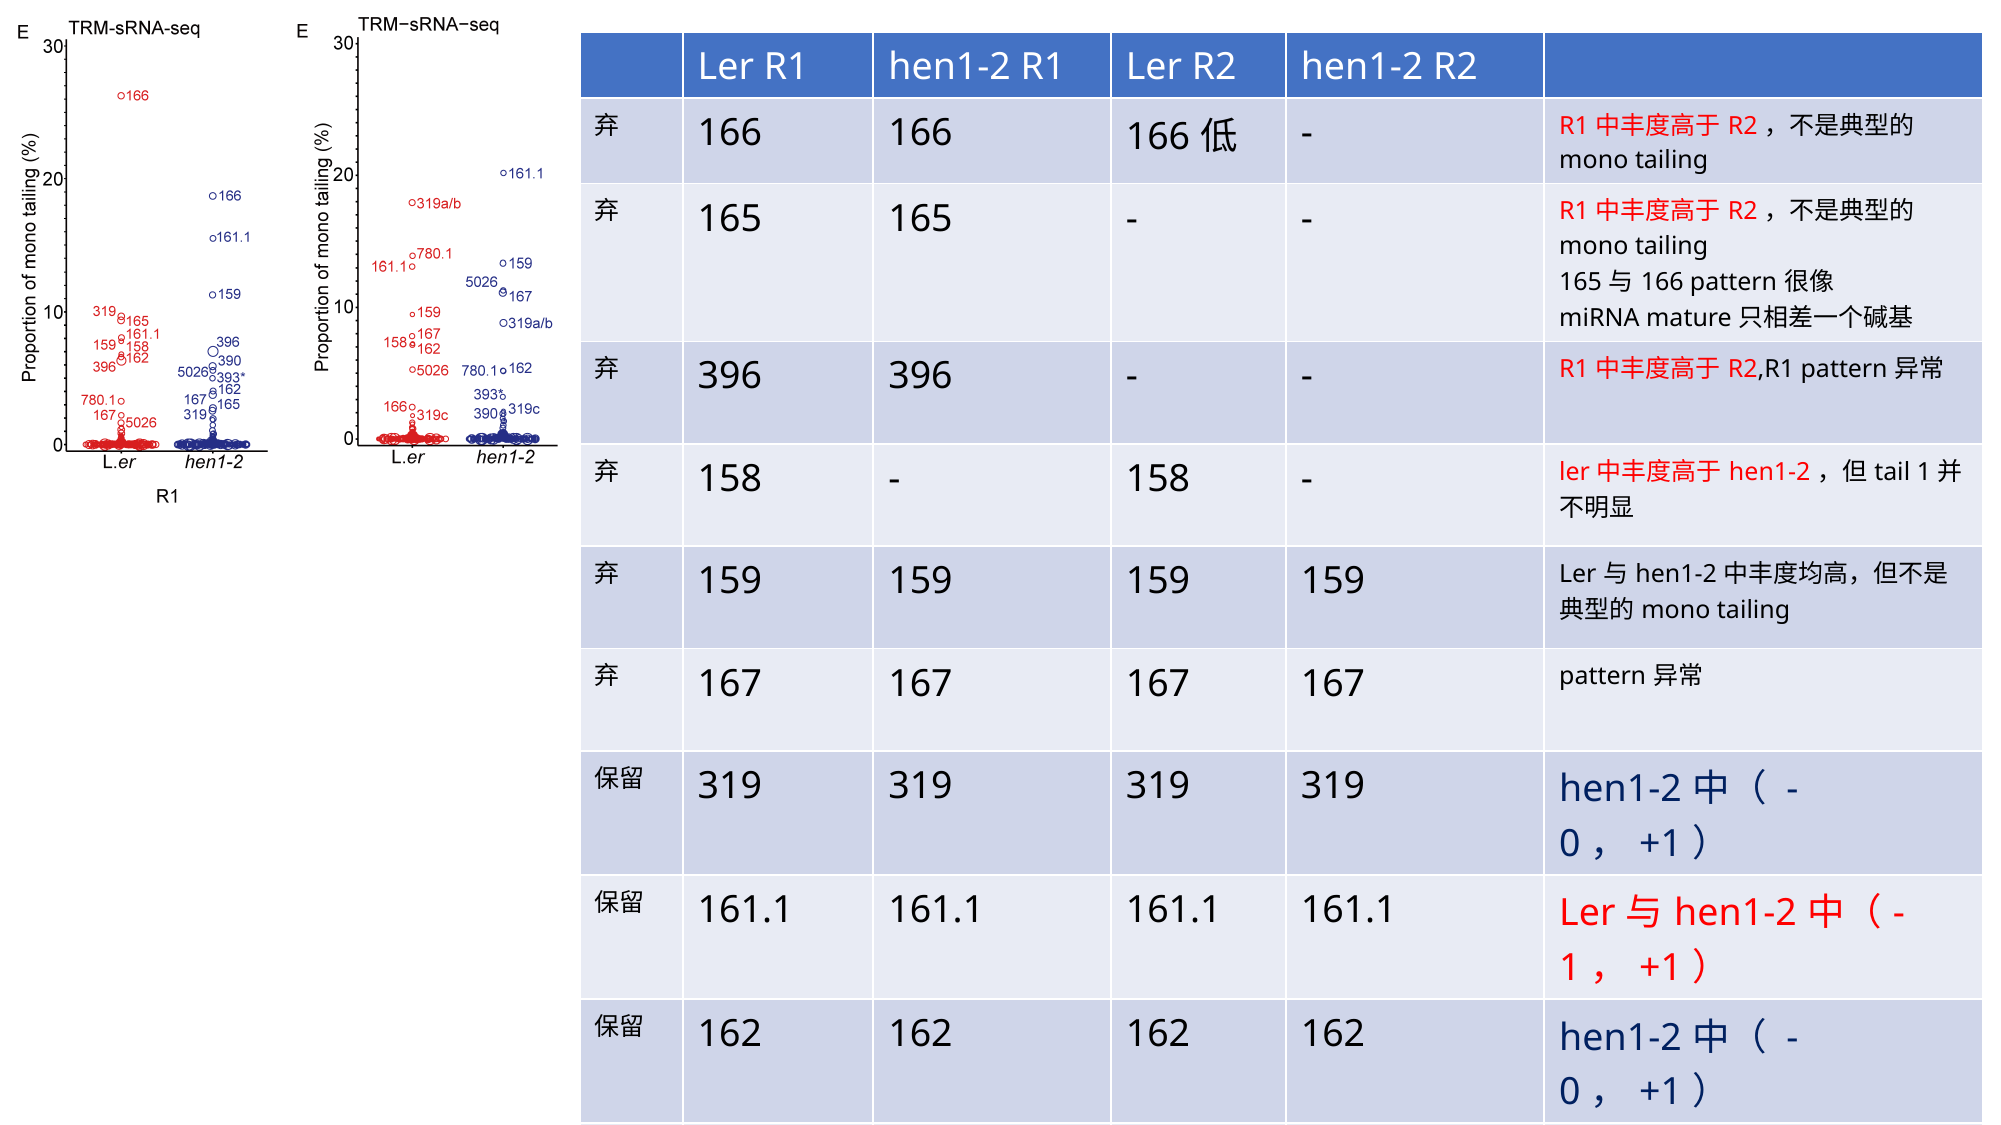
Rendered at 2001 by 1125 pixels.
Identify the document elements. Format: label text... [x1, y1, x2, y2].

table_cell 166低 [1112, 99, 1285, 183]
table_cell - [1287, 342, 1543, 443]
table_cell Ler与hen1-2中（-1，+1） [1545, 876, 1982, 998]
table_cell - [874, 445, 1110, 545]
table_cell 159 [874, 547, 1110, 648]
table_cell 161.1 [684, 876, 872, 998]
table_header Ler R2 [1112, 33, 1285, 97]
table_cell 159 [684, 547, 872, 648]
table_cell - [1287, 99, 1543, 183]
table_cell 保留 [581, 1000, 682, 1122]
table_cell 167 [874, 649, 1110, 750]
table_cell 158 [1112, 445, 1285, 545]
table_cell 319 [1287, 752, 1543, 874]
table_cell R1中丰度高于R2，不是典型的mono tailing [1545, 99, 1982, 183]
table_cell 161.1 [1112, 876, 1285, 998]
table_cell 161.1 [1287, 876, 1543, 998]
table_cell 396 [684, 342, 872, 443]
table_cell 319 [874, 752, 1110, 874]
table_cell 167 [1112, 649, 1285, 750]
table_cell 396 [874, 342, 1110, 443]
table_cell 162 [684, 1000, 872, 1122]
table_cell 弃 [581, 649, 682, 750]
table_cell 166 [874, 99, 1110, 183]
table_cell - [1287, 445, 1543, 545]
table_cell - [1112, 342, 1285, 443]
picture [16, 14, 558, 509]
table_cell 弃 [581, 342, 682, 443]
table_cell 165 [684, 184, 872, 341]
table_cell 165 [874, 184, 1110, 341]
table_cell pattern异常 [1545, 649, 1982, 750]
table_header [1545, 33, 1982, 97]
table_cell 166 [684, 99, 872, 183]
table_cell 167 [1287, 649, 1543, 750]
table_cell hen1-2中（ -0，+1） [1545, 752, 1982, 874]
table_cell - [1112, 184, 1285, 341]
table_cell hen1-2中（ -0，+1） [1545, 1000, 1982, 1122]
table_header [581, 33, 682, 97]
table_cell ler中丰度高于hen1-2，但tail 1并不明显 [1545, 445, 1982, 545]
table_cell - [1287, 184, 1543, 341]
table_cell 161.1 [874, 876, 1110, 998]
table_cell 319 [1112, 752, 1285, 874]
table_header Ler R1 [684, 33, 872, 97]
table_cell 319 [684, 752, 872, 874]
table_header hen1-2 R1 [874, 33, 1110, 97]
table_cell R1中丰度高于R2,R1 pattern异常 [1545, 342, 1982, 443]
table_cell 保留 [581, 752, 682, 874]
table_cell 弃 [581, 445, 682, 545]
table_cell 167 [684, 649, 872, 750]
table_cell 159 [1112, 547, 1285, 648]
table_cell 162 [1112, 1000, 1285, 1122]
table_cell 162 [874, 1000, 1110, 1122]
table_cell 158 [684, 445, 872, 545]
table_cell Ler与hen1-2中丰度均高，但不是典型的mono tailing [1545, 547, 1982, 648]
table_cell 保留 [581, 876, 682, 998]
table_header hen1-2 R2 [1287, 33, 1543, 97]
table_cell 弃 [581, 99, 682, 183]
table_cell 162 [1287, 1000, 1543, 1122]
table_cell 159 [1287, 547, 1543, 648]
table_cell 弃 [581, 547, 682, 648]
table_cell R1中丰度高于R2，不是典型的mono tailing 165与166 pattern很像 miRNA mature只相差一个碱基 [1545, 184, 1982, 341]
table_cell 弃 [581, 184, 682, 341]
